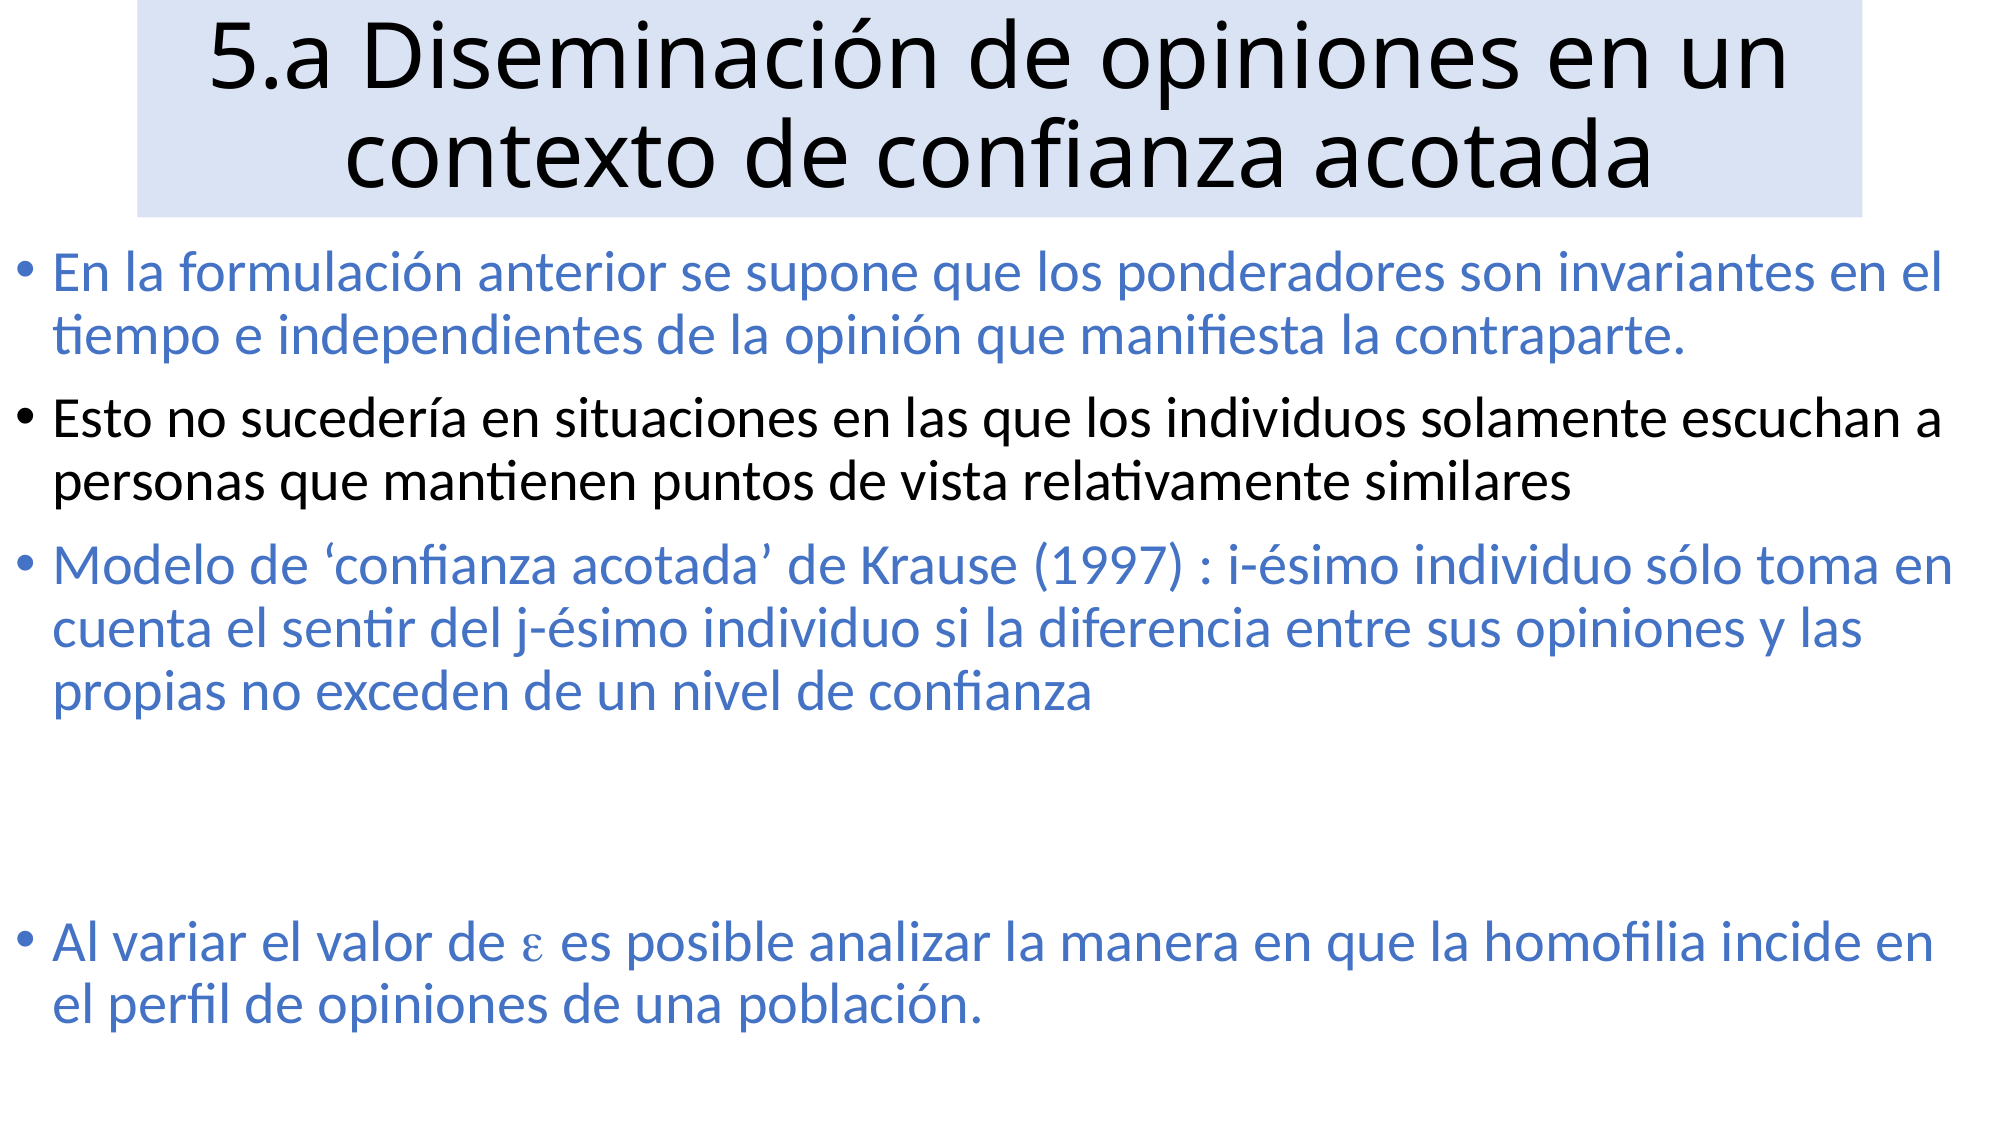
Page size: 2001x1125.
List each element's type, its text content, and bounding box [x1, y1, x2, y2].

title 5.a Diseminación de opiniones en un contexto de confianza acotada [137, 0, 1863, 218]
